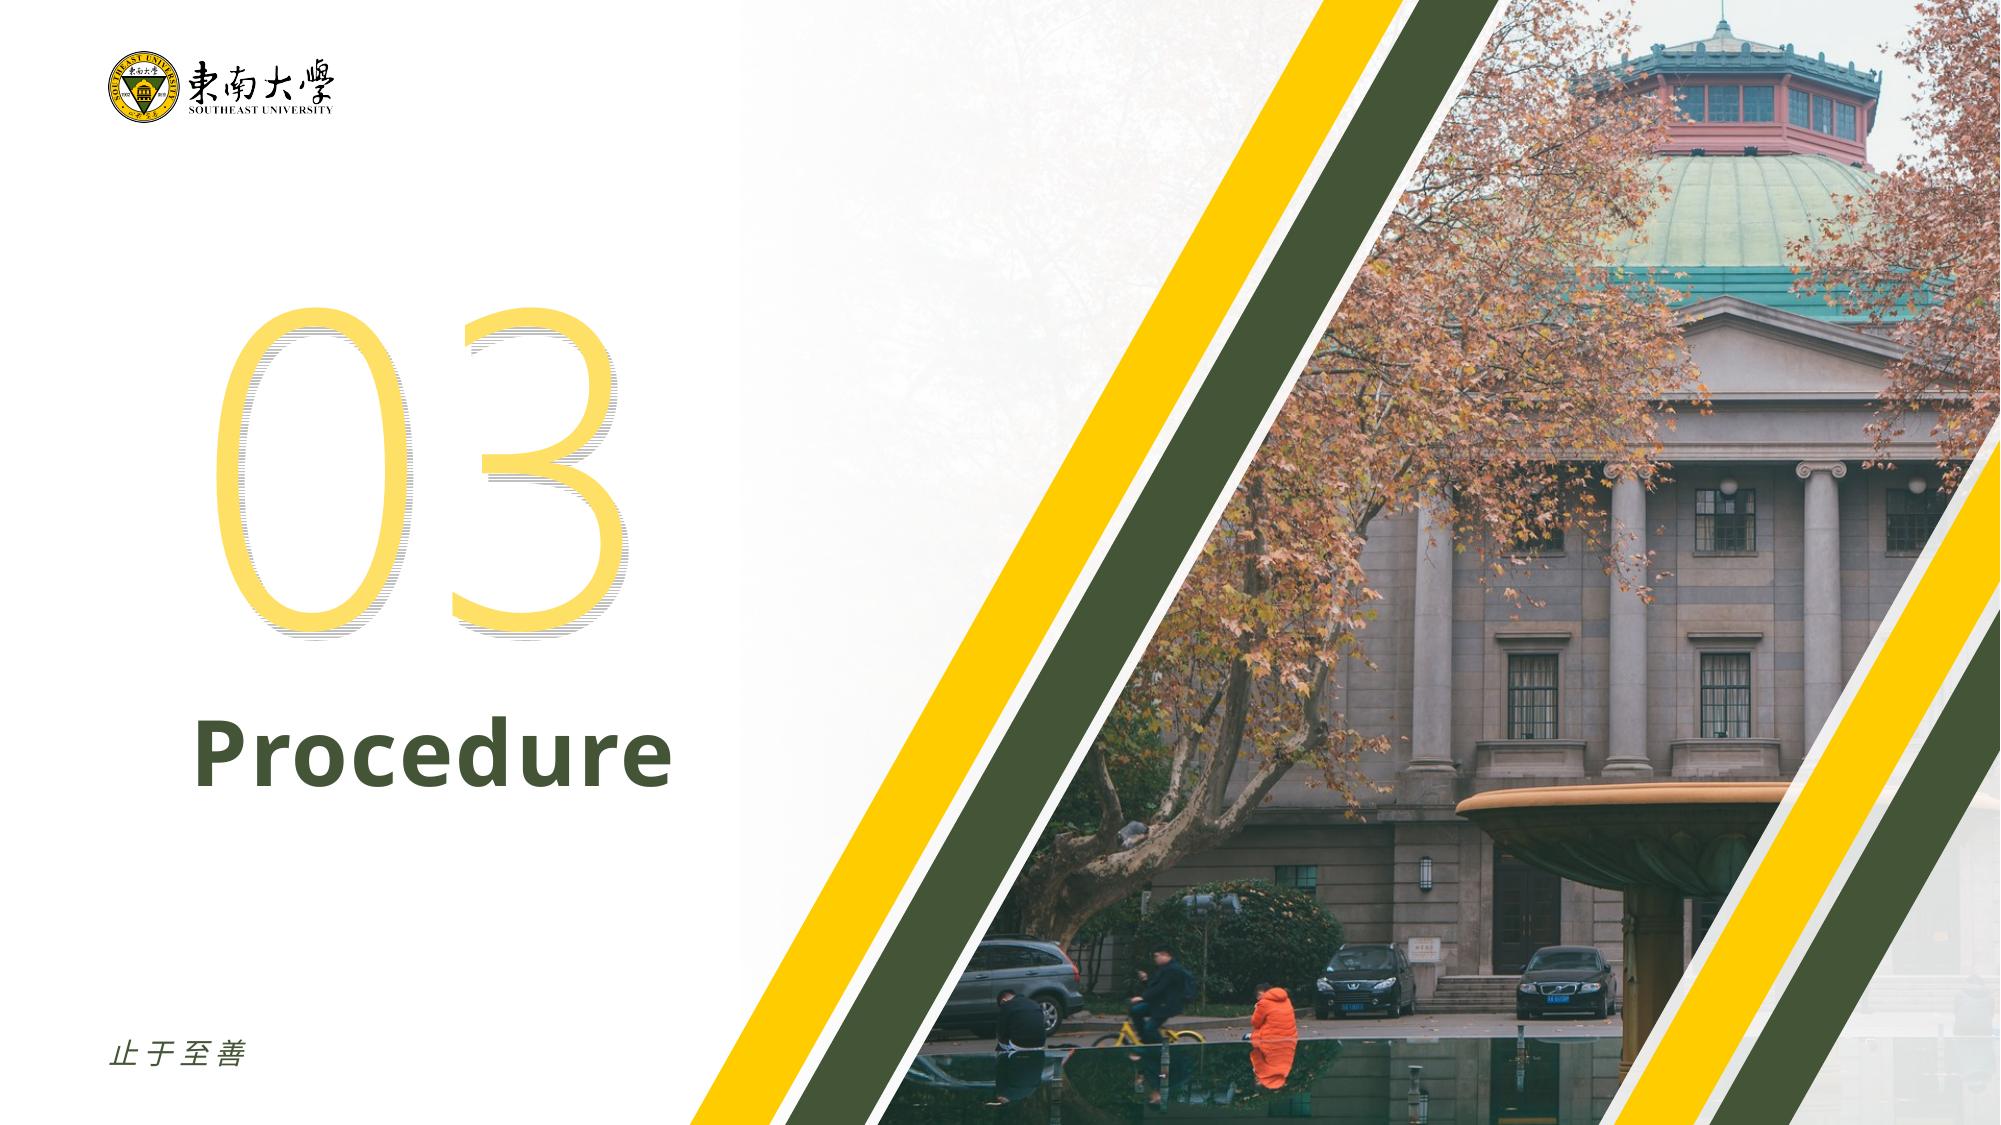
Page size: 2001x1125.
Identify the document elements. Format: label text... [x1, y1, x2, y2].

list Procedure [0, 687, 881, 807]
picture [877, 0, 2000, 1125]
picture [182, 220, 672, 747]
slide_number 止于至善 [108, 1022, 657, 1083]
picture [108, 51, 334, 123]
